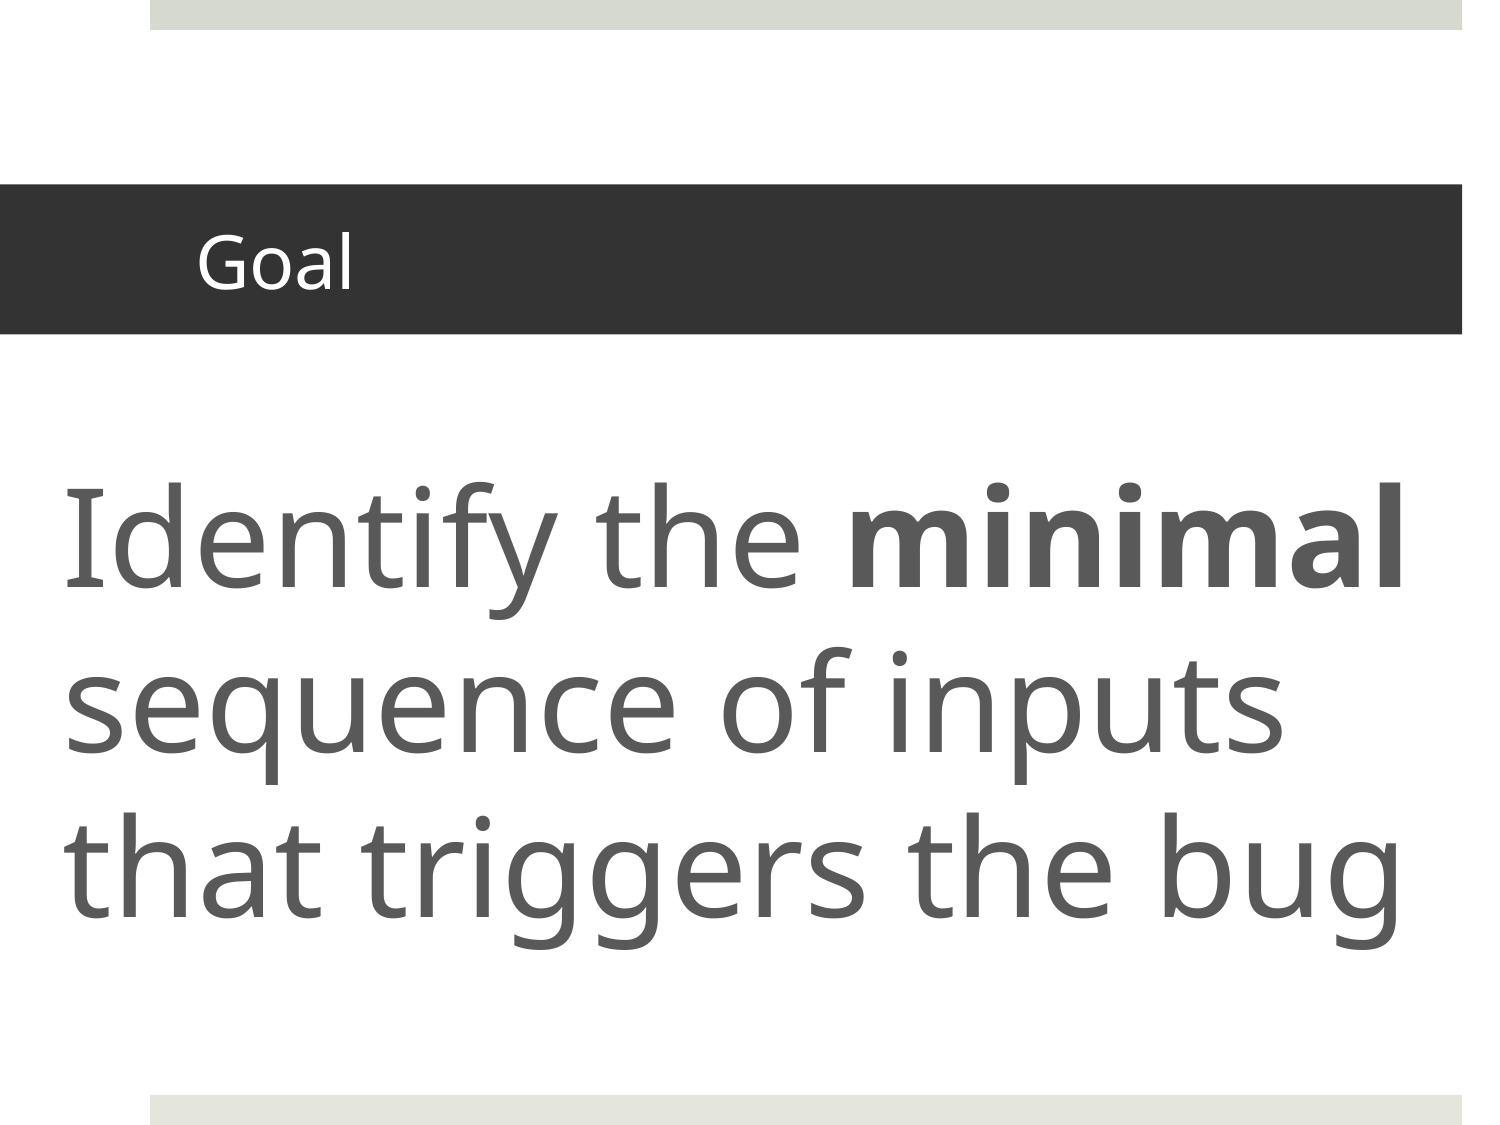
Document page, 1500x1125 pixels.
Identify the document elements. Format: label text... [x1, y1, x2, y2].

list Identify the minimal sequence of inputs that triggers the bug [47, 442, 1500, 1053]
title Goal [0, 184, 1463, 335]
